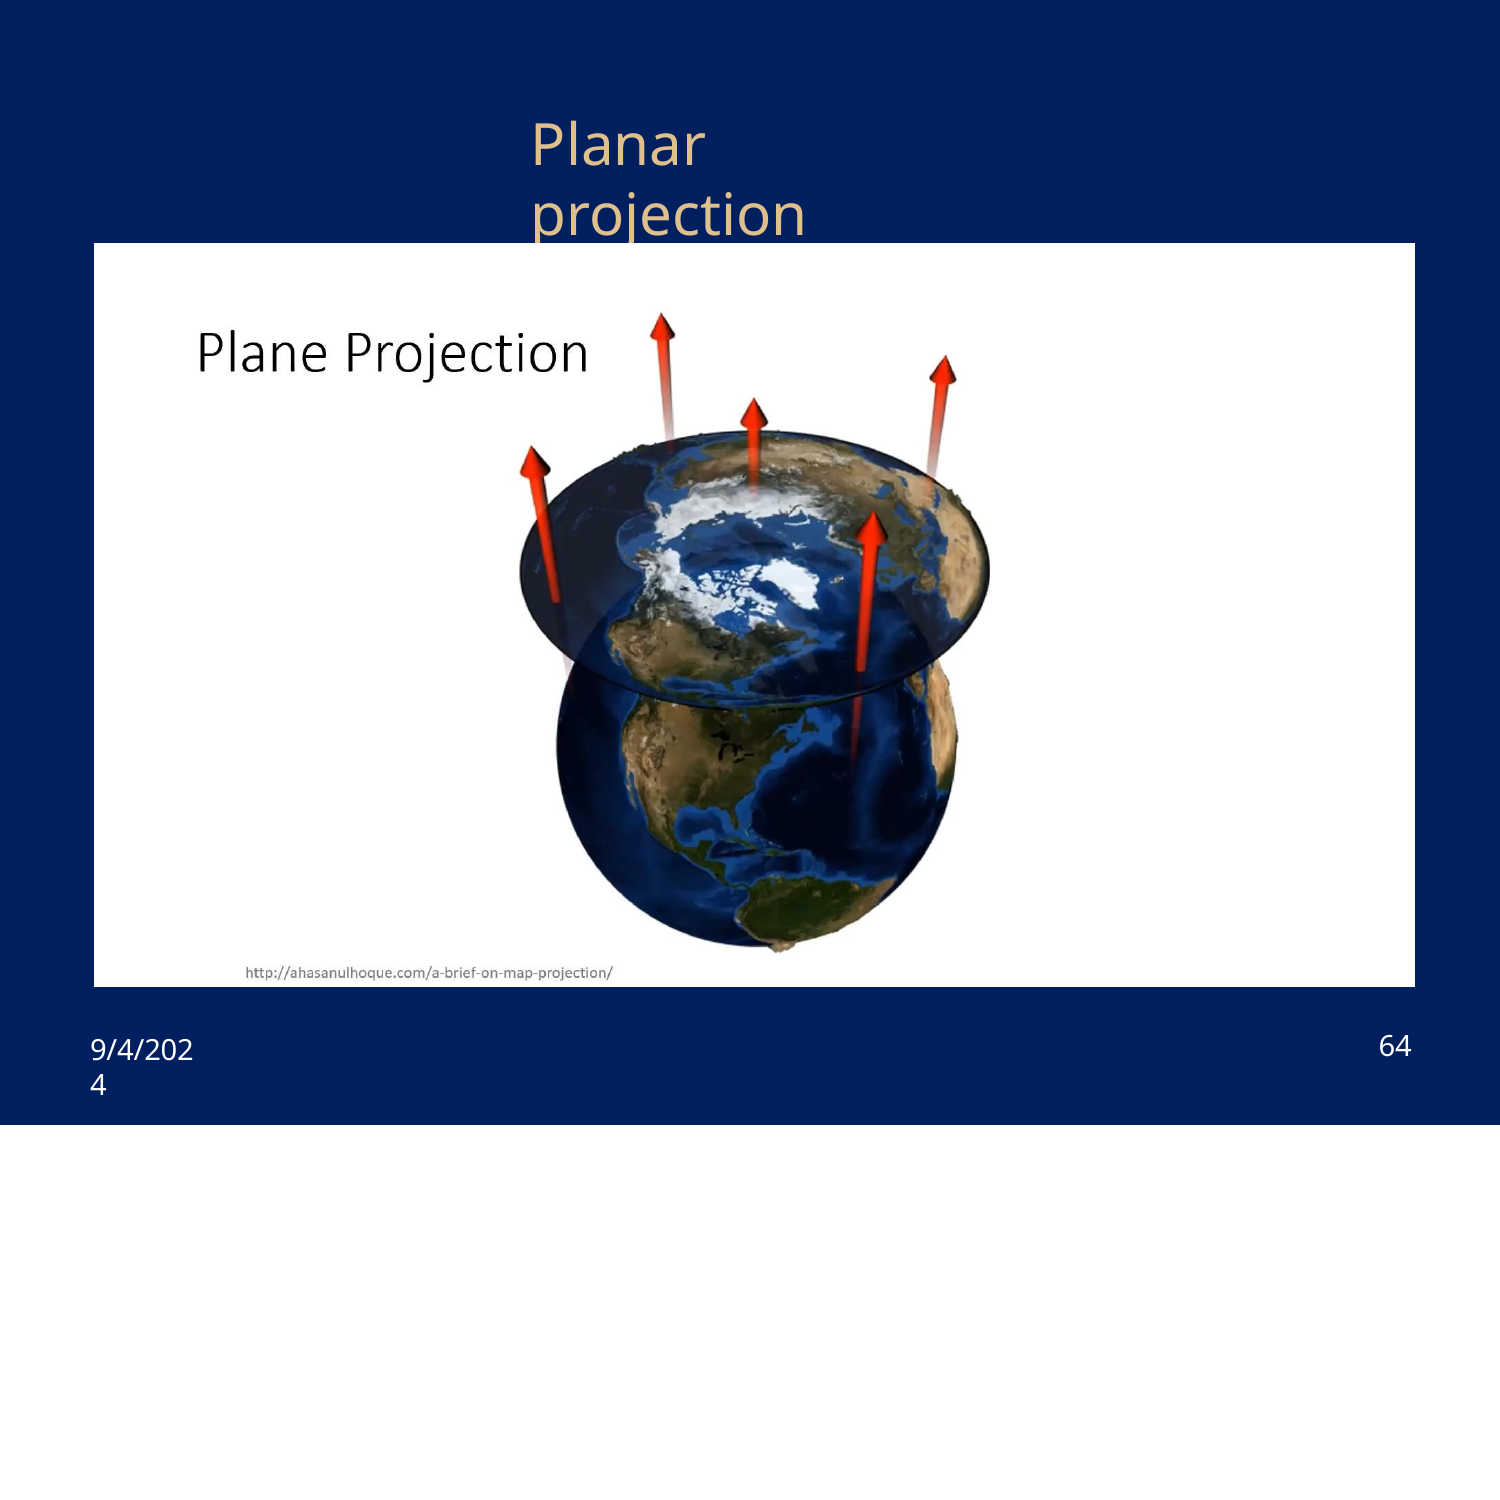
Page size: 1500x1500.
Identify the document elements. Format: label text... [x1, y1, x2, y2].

text_box 9/4/2024 [87, 1032, 205, 1101]
slide_number 64 [1372, 1032, 1417, 1500]
title Planar projection [528, 104, 972, 242]
picture [94, 243, 1415, 987]
